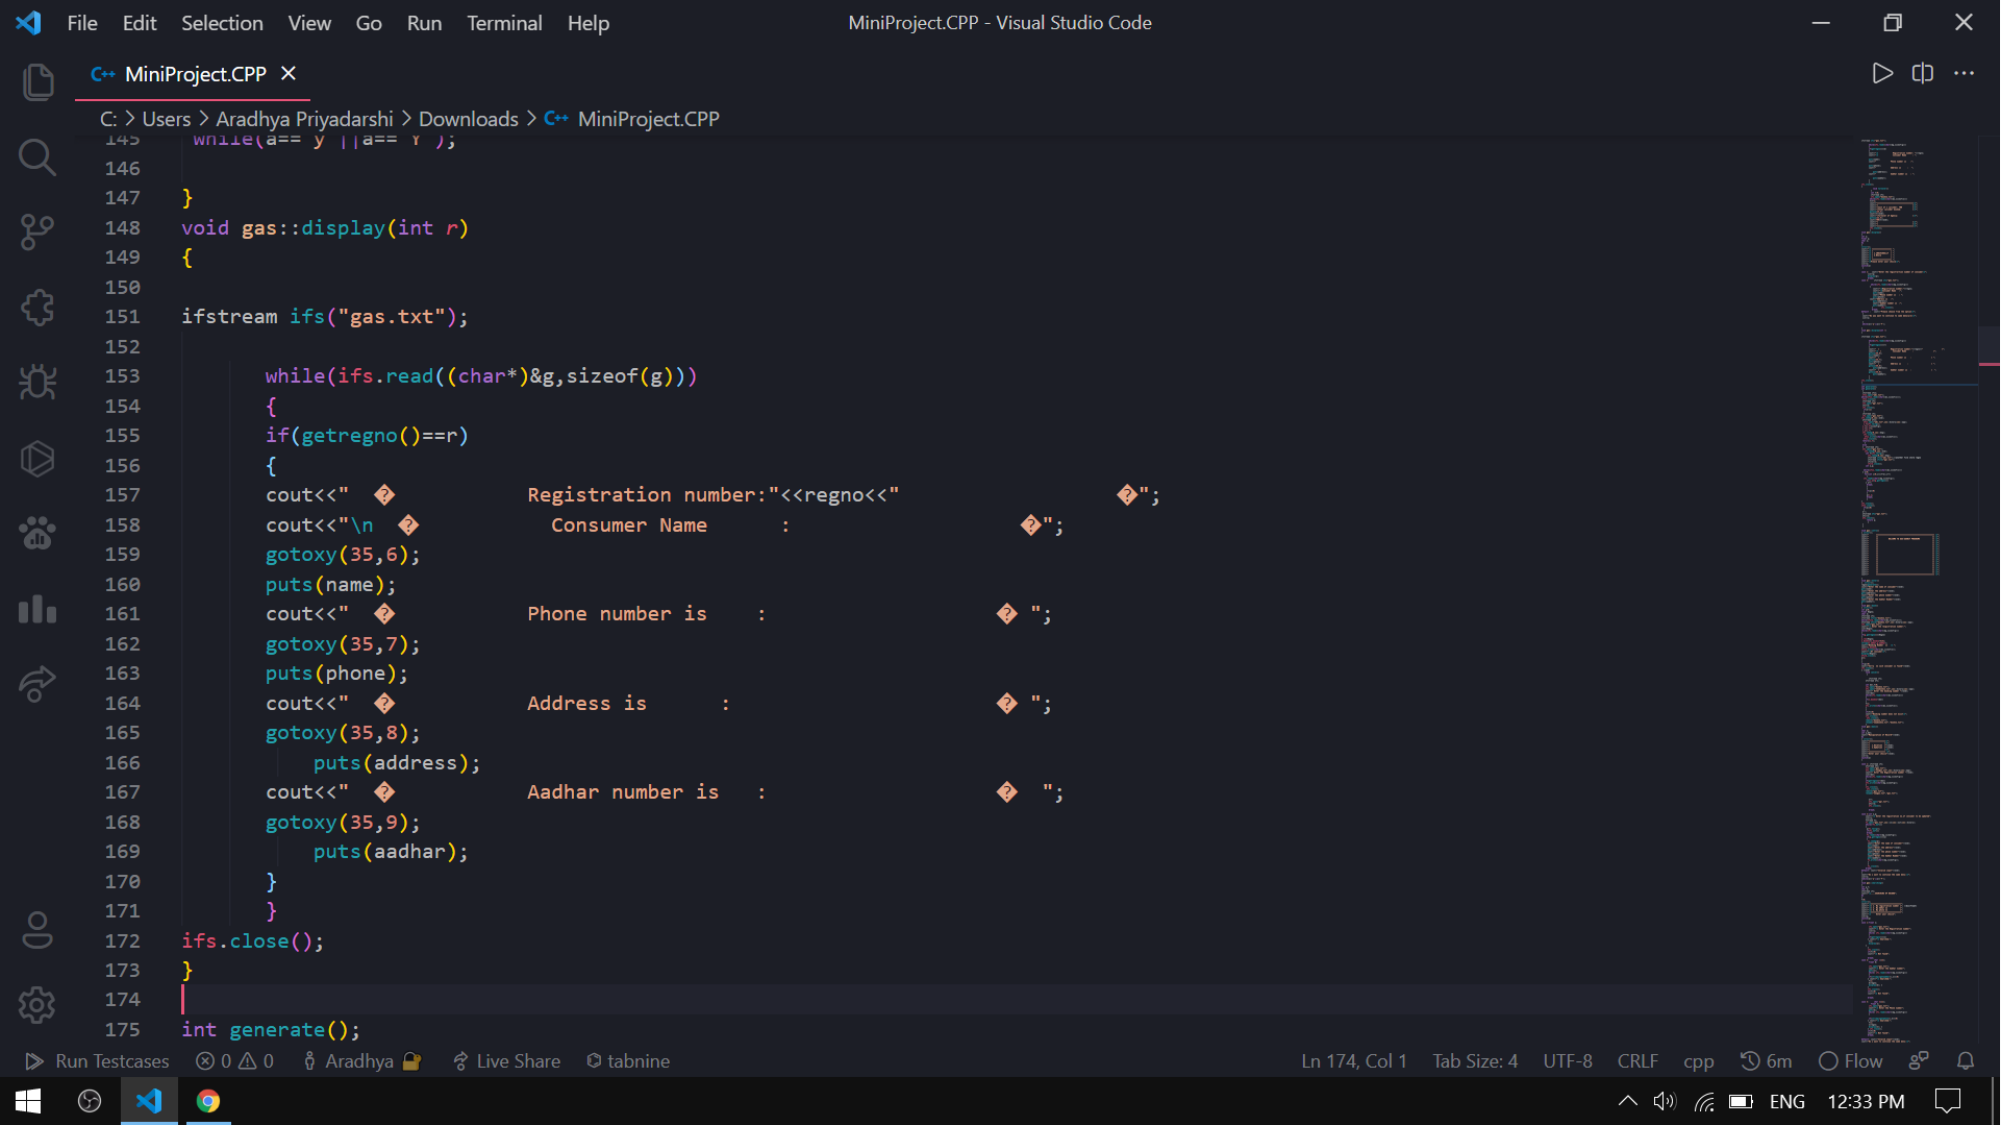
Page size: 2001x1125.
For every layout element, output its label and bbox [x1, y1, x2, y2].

list [0, 0, 2000, 1125]
